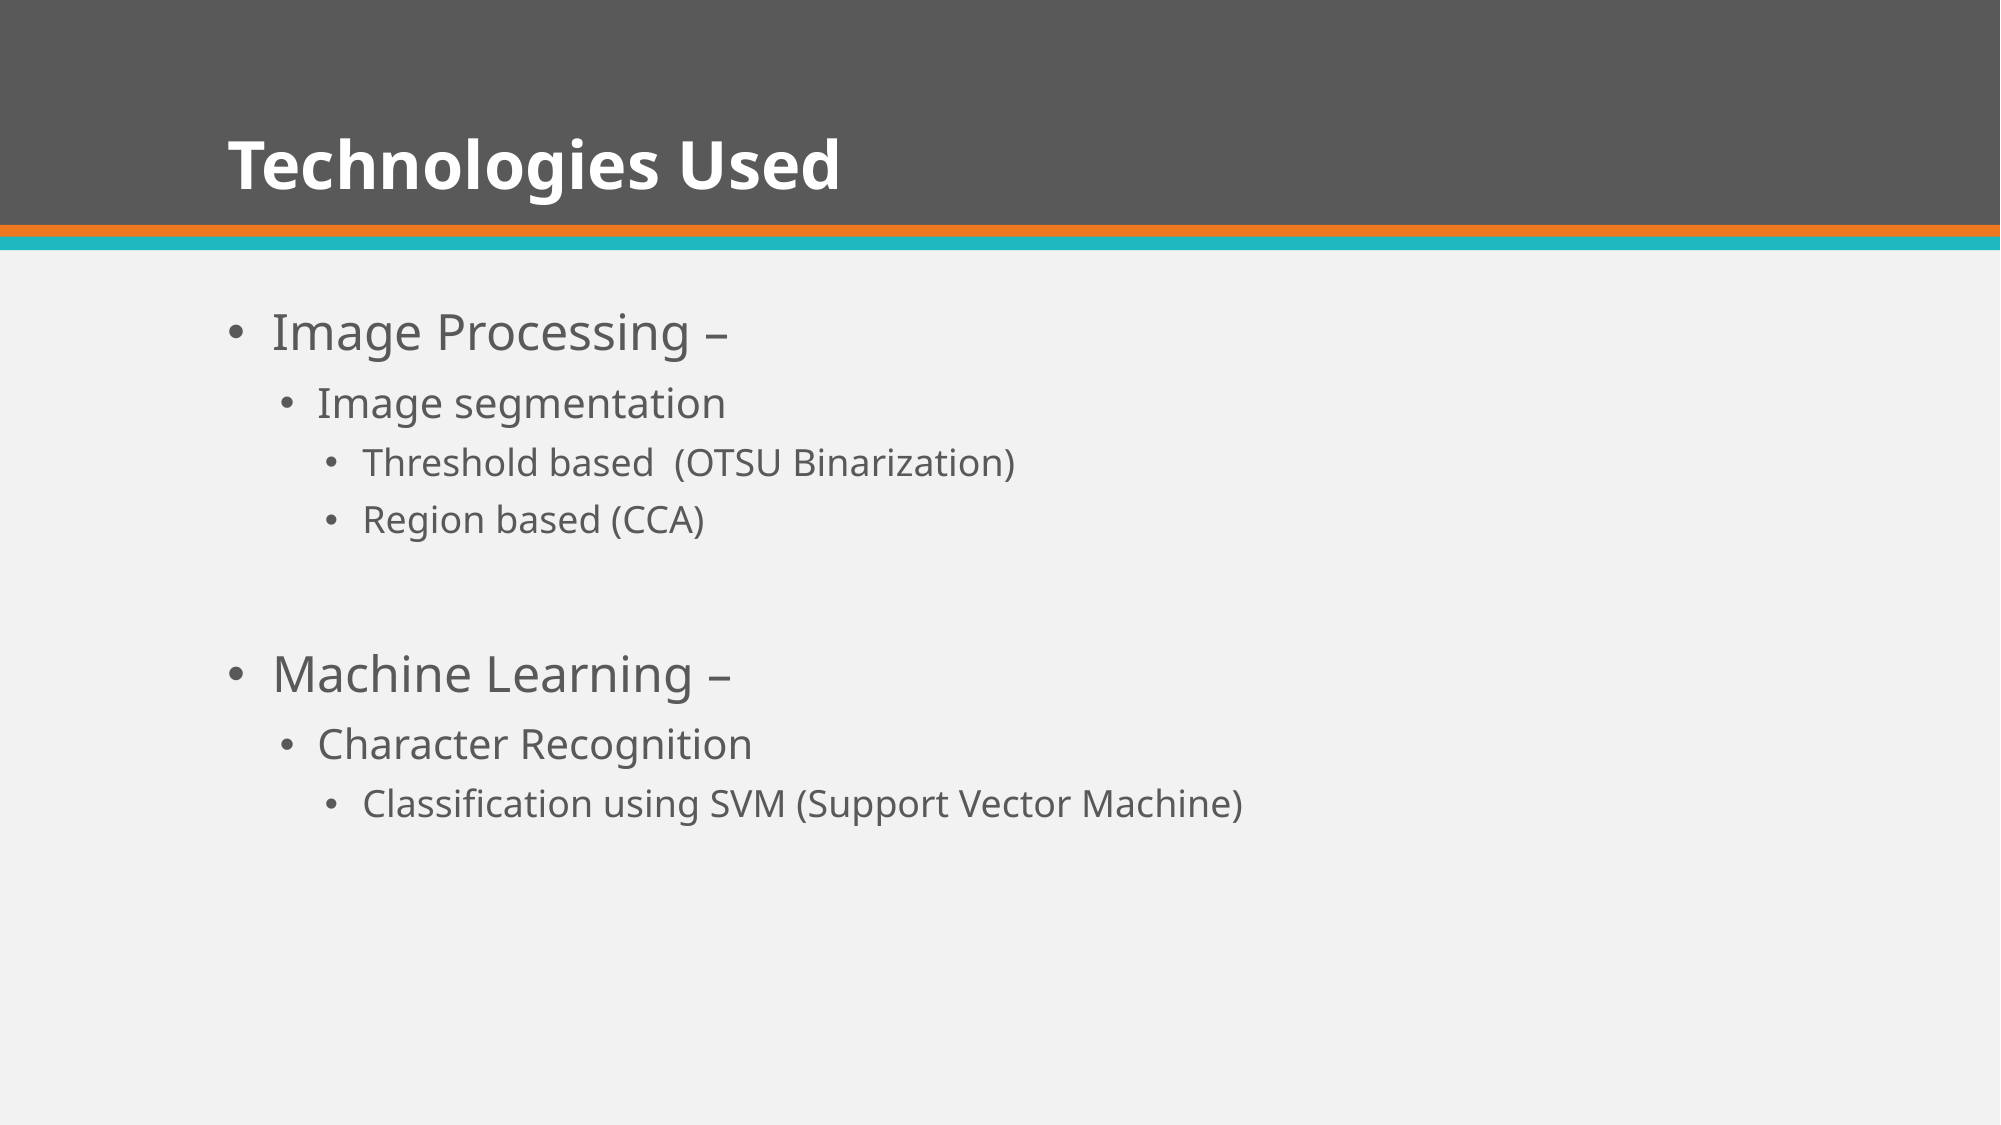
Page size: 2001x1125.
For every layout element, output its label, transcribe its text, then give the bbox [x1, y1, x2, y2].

list Image Processing – Image segmentation Threshold based (OTSU Binarization) Region based (CCA) Machine Learning – Character Recognition Classification using SVM (Support Vector Machine) [212, 299, 1788, 1013]
title Technologies Used [212, 41, 1788, 212]
